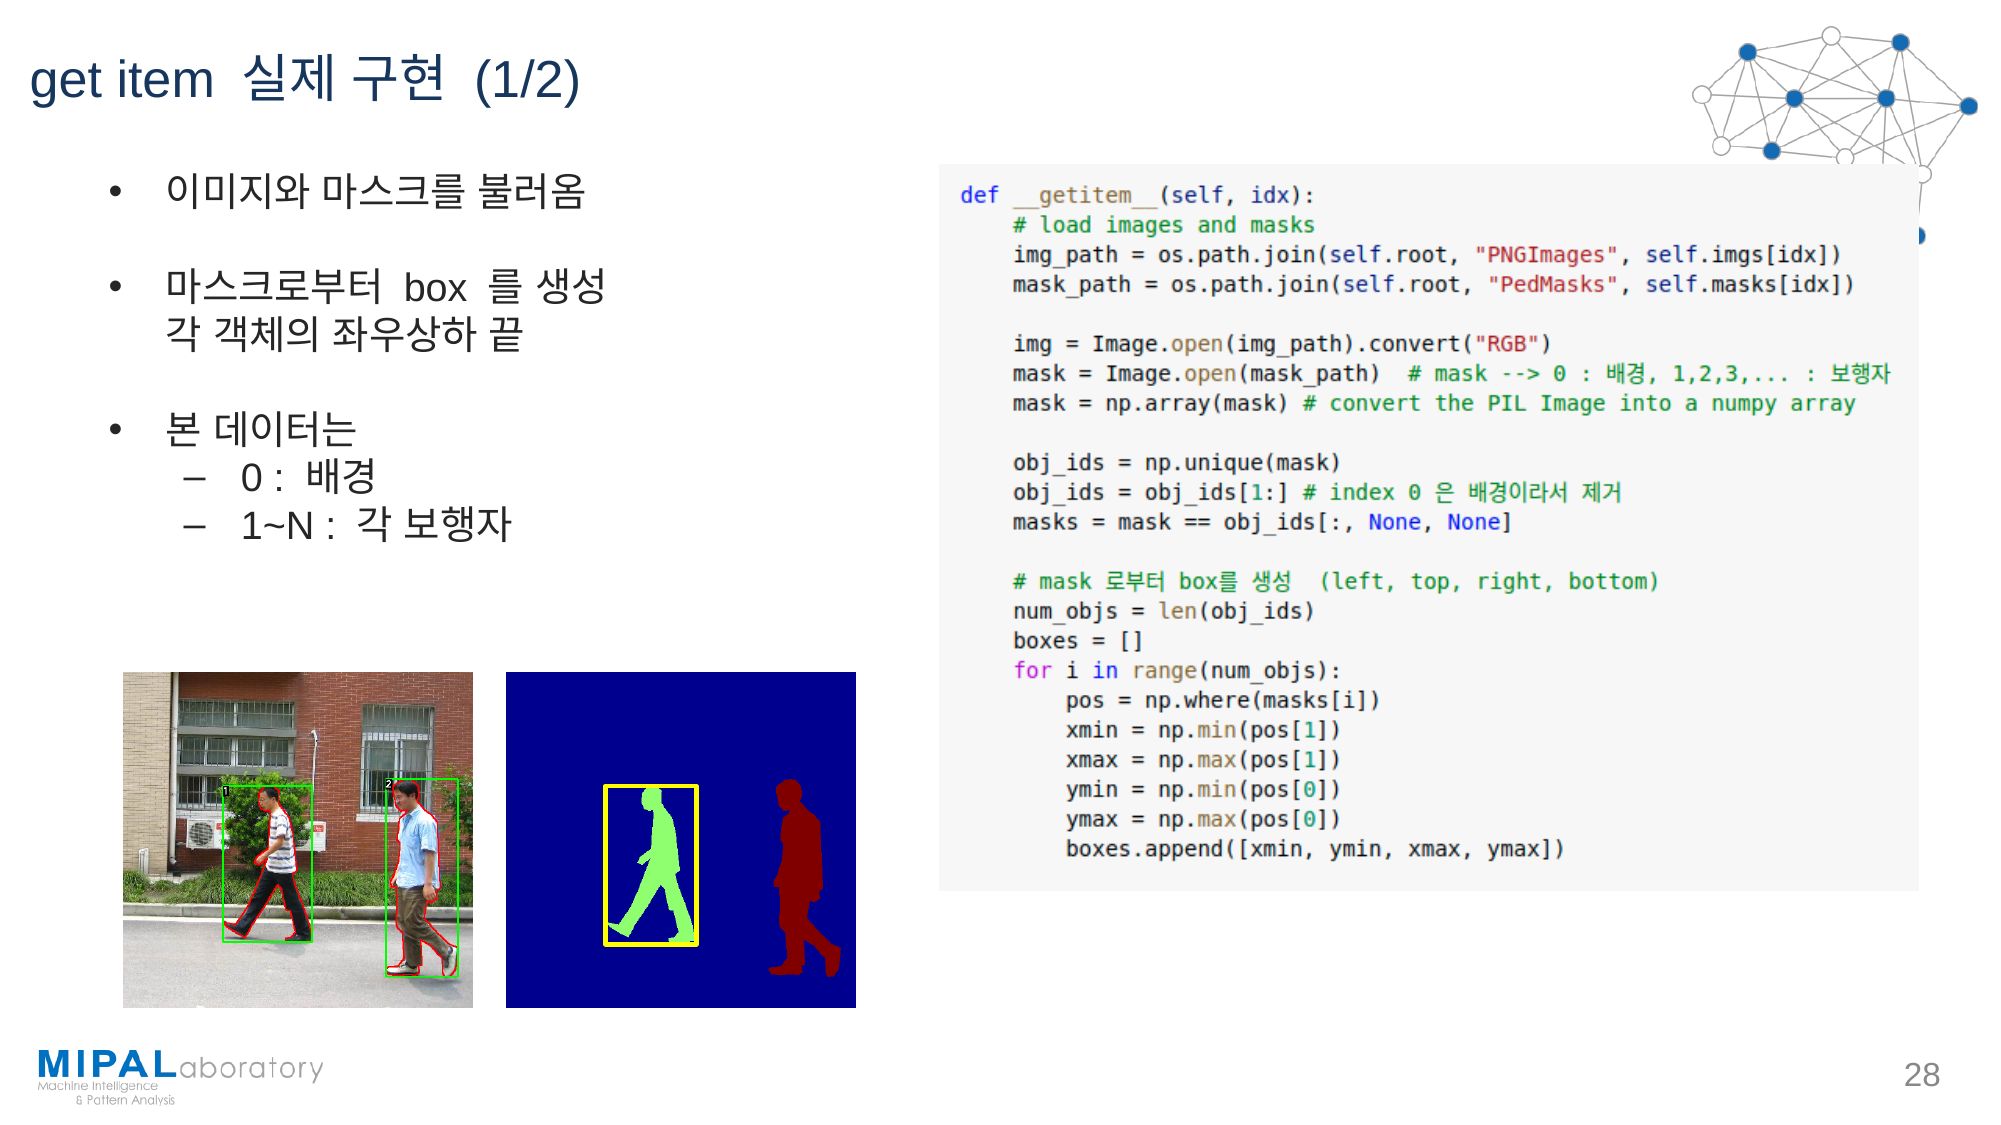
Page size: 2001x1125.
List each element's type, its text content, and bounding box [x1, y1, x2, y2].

list 이미지와 마스크를 불러옴 마스크로부터 box 를 생성 각 객체의 좌우상하 끝 본 데이터는 0 : 배경 1~N : 각 보행자 [70, 157, 915, 647]
picture [939, 26, 1978, 891]
picture [505, 672, 856, 1009]
picture [38, 1050, 323, 1106]
picture [123, 672, 474, 1009]
slide_number ‹#› [1494, 1042, 1961, 1103]
title get item 실제 구현 (1/2) [9, 13, 1810, 140]
